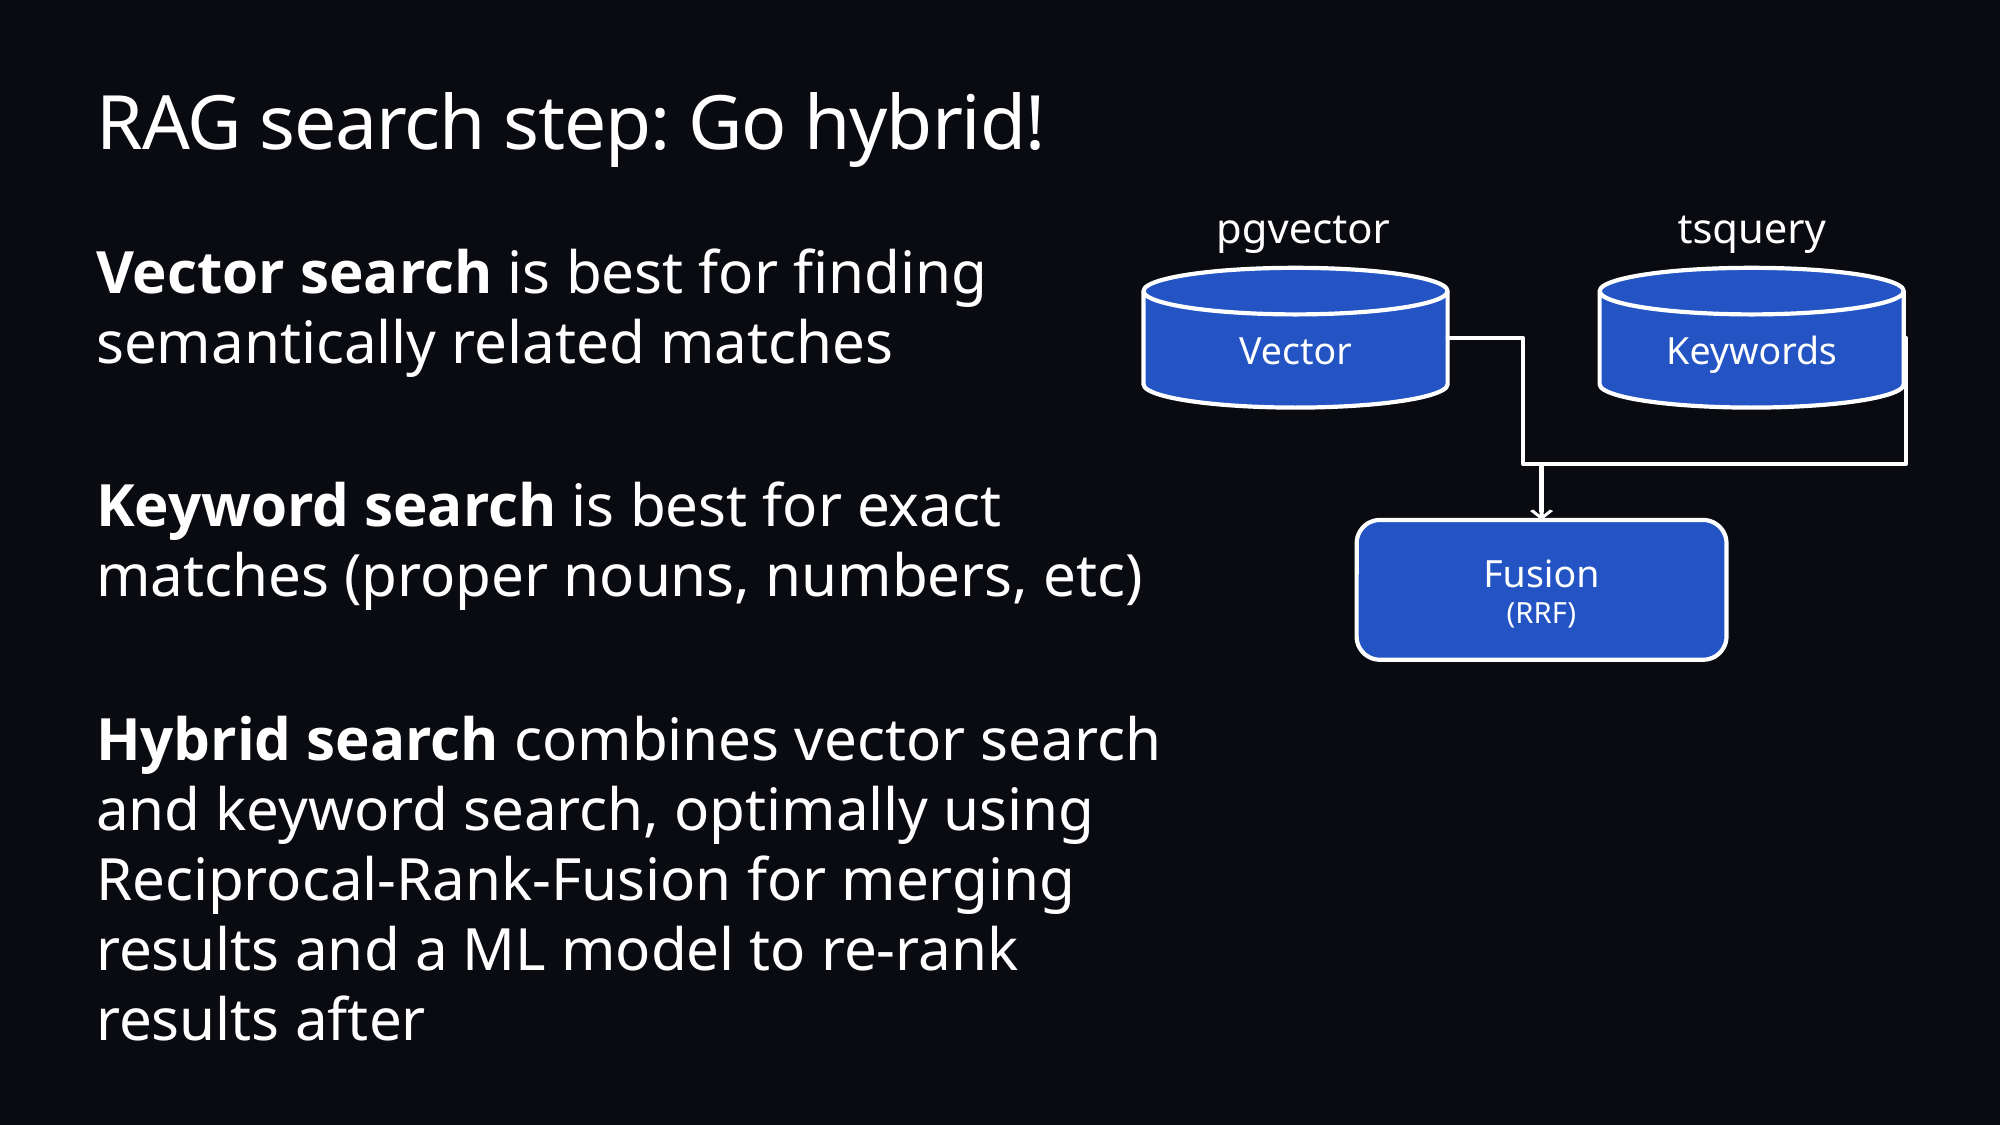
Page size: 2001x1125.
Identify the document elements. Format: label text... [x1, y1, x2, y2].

text_box pgvector [1143, 201, 1463, 252]
text_box tsquery [1591, 201, 1912, 252]
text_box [1143, 267, 1904, 660]
list Vector search is best for finding semantically related matches Keyword search is best for exact matches (proper nouns, numbers, etc) Hybrid search combines vector search and keyword search, optimally using Reciprocal-Rank-Fusion for merging results and a ML model to re-rank results after [96, 235, 1172, 943]
title RAG search step: Go hybrid! [96, 75, 1904, 166]
